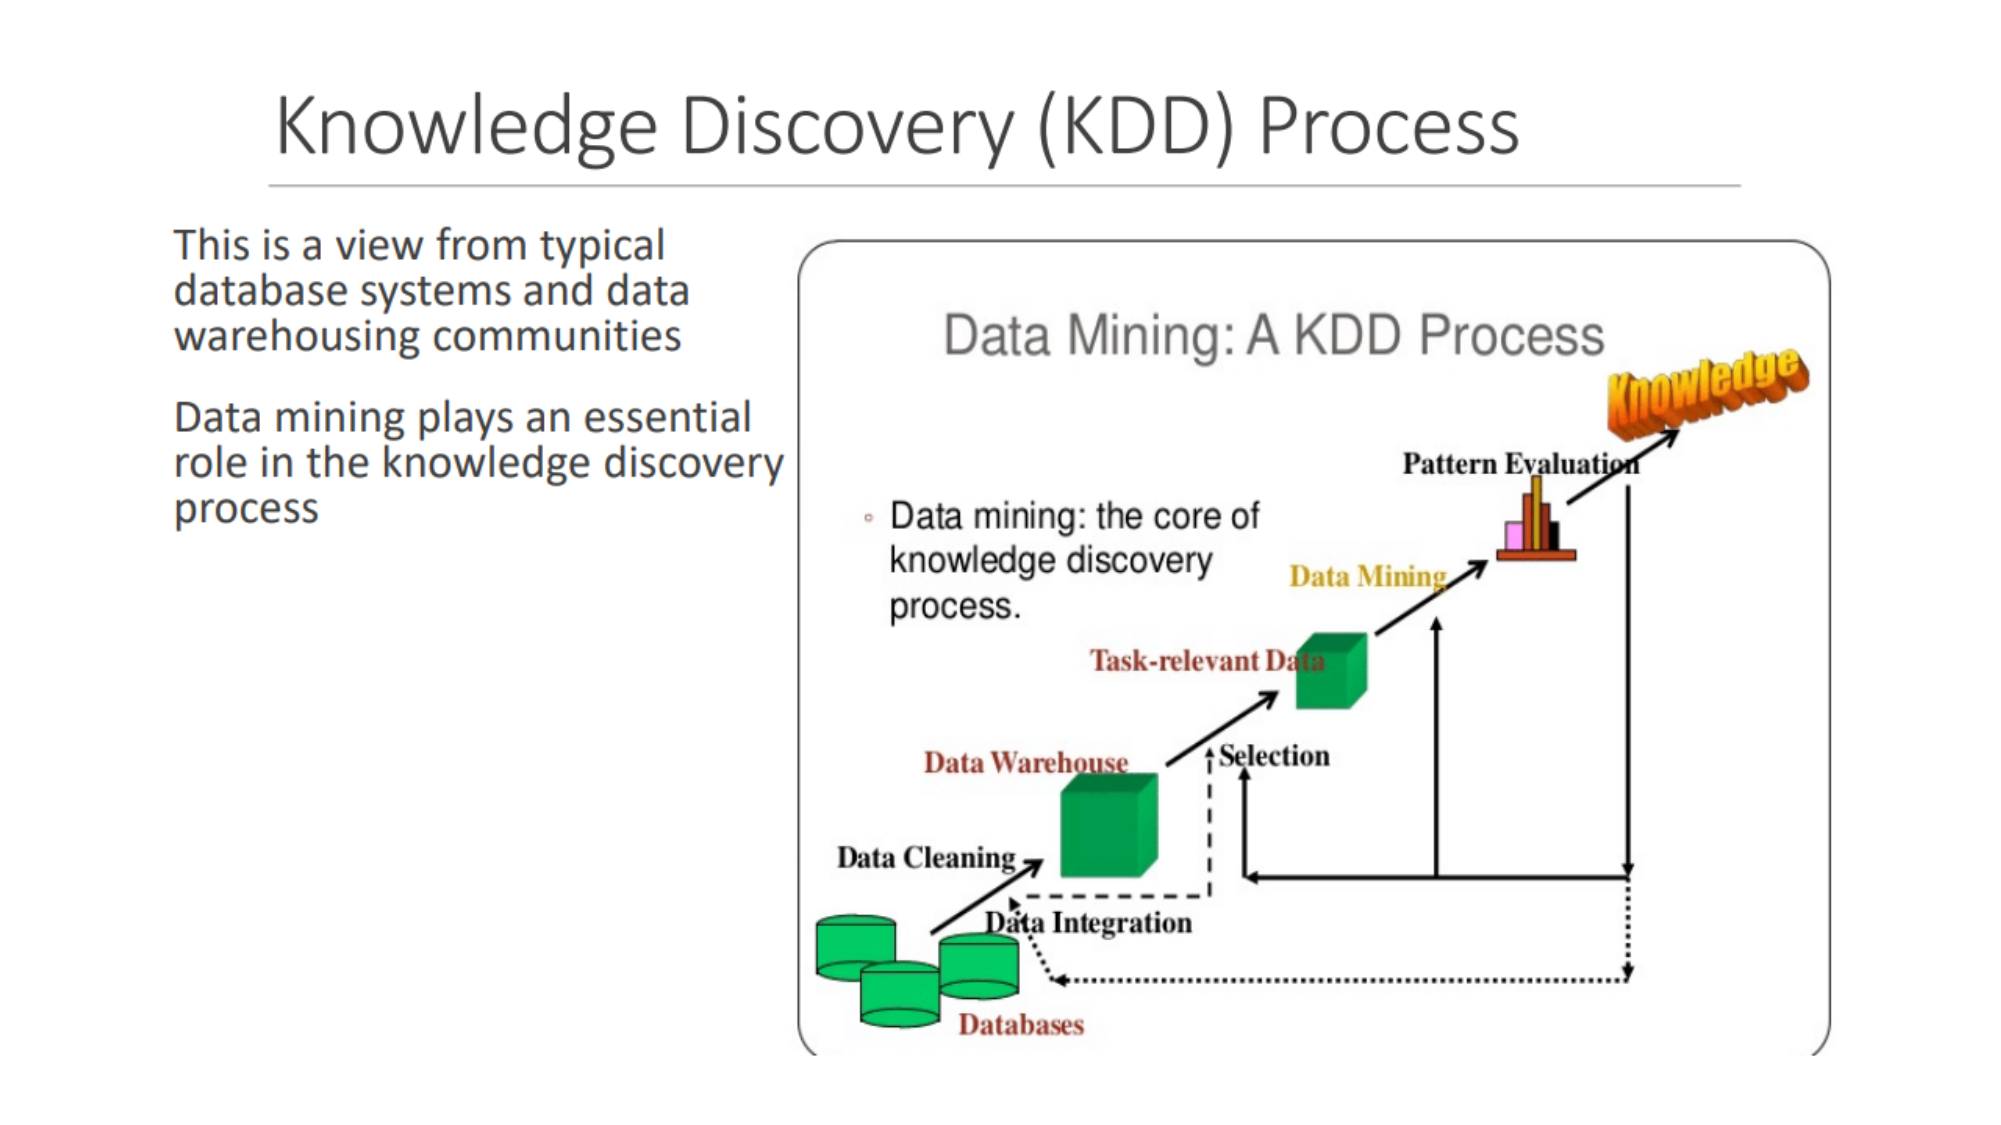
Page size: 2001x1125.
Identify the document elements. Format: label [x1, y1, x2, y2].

picture [163, 58, 1836, 1059]
